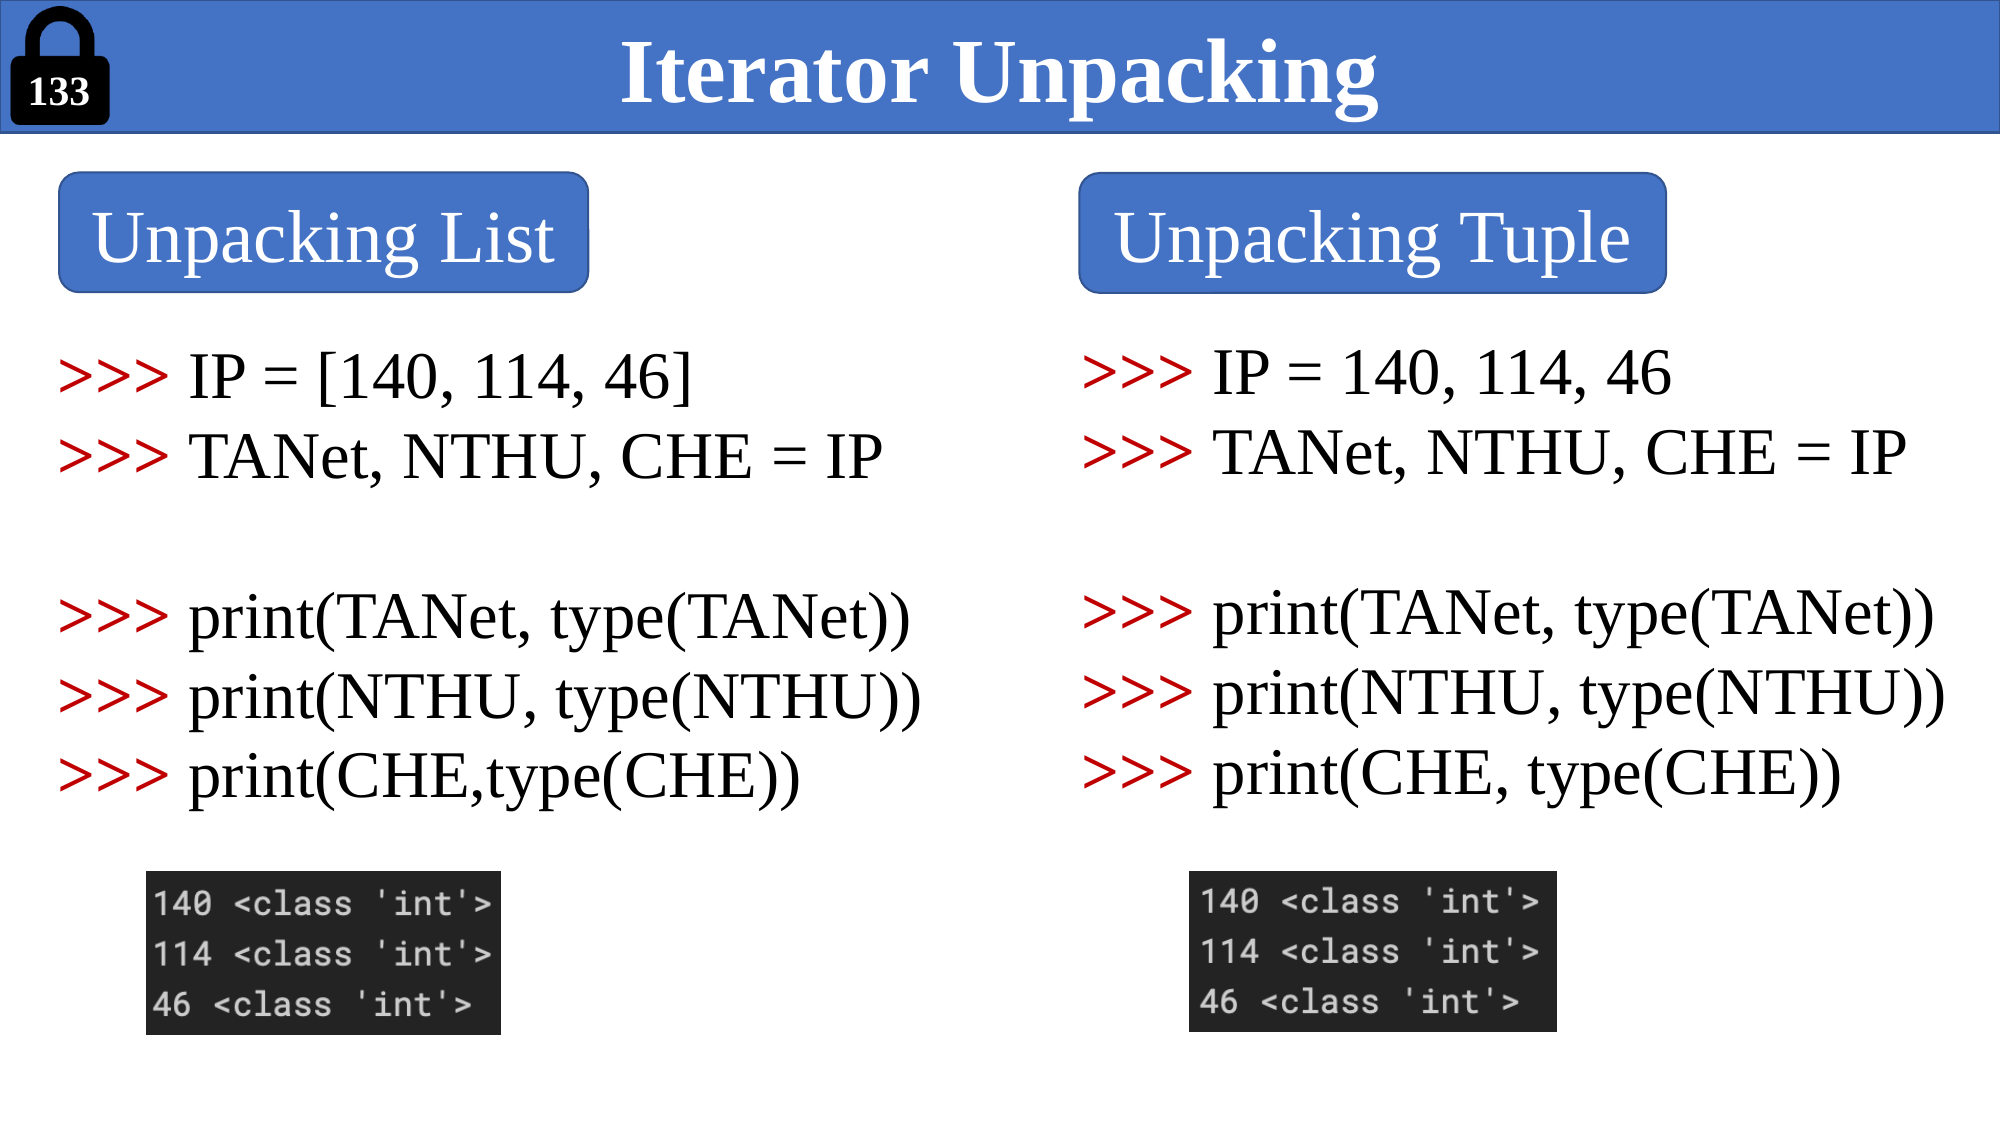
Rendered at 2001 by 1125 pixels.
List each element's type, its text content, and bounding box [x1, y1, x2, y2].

text_box Unpacking List [58, 171, 590, 294]
text_box >>> IP = 140, 114, 46 >>> TANet, NTHU, CHE = IP >>> print(TANet, type(TANet)) >>> print(NTHU, type(NTHU)) >>> print(CHE, type(CHE)) [1067, 320, 1973, 816]
text_box >>> IP = [140, 114, 46] >>> TANet, NTHU, CHE = IP >>> print(TANet, type(TANet)) >>> print(NTHU, type(NTHU)) >>> print(CHE,type(CHE)) [42, 324, 1043, 819]
picture [0, 6, 119, 125]
text_box Unpacking Tuple [1078, 171, 1668, 294]
picture [146, 871, 501, 1035]
picture [1189, 871, 1557, 1033]
text_box Iterator Unpacking [0, 0, 2000, 134]
